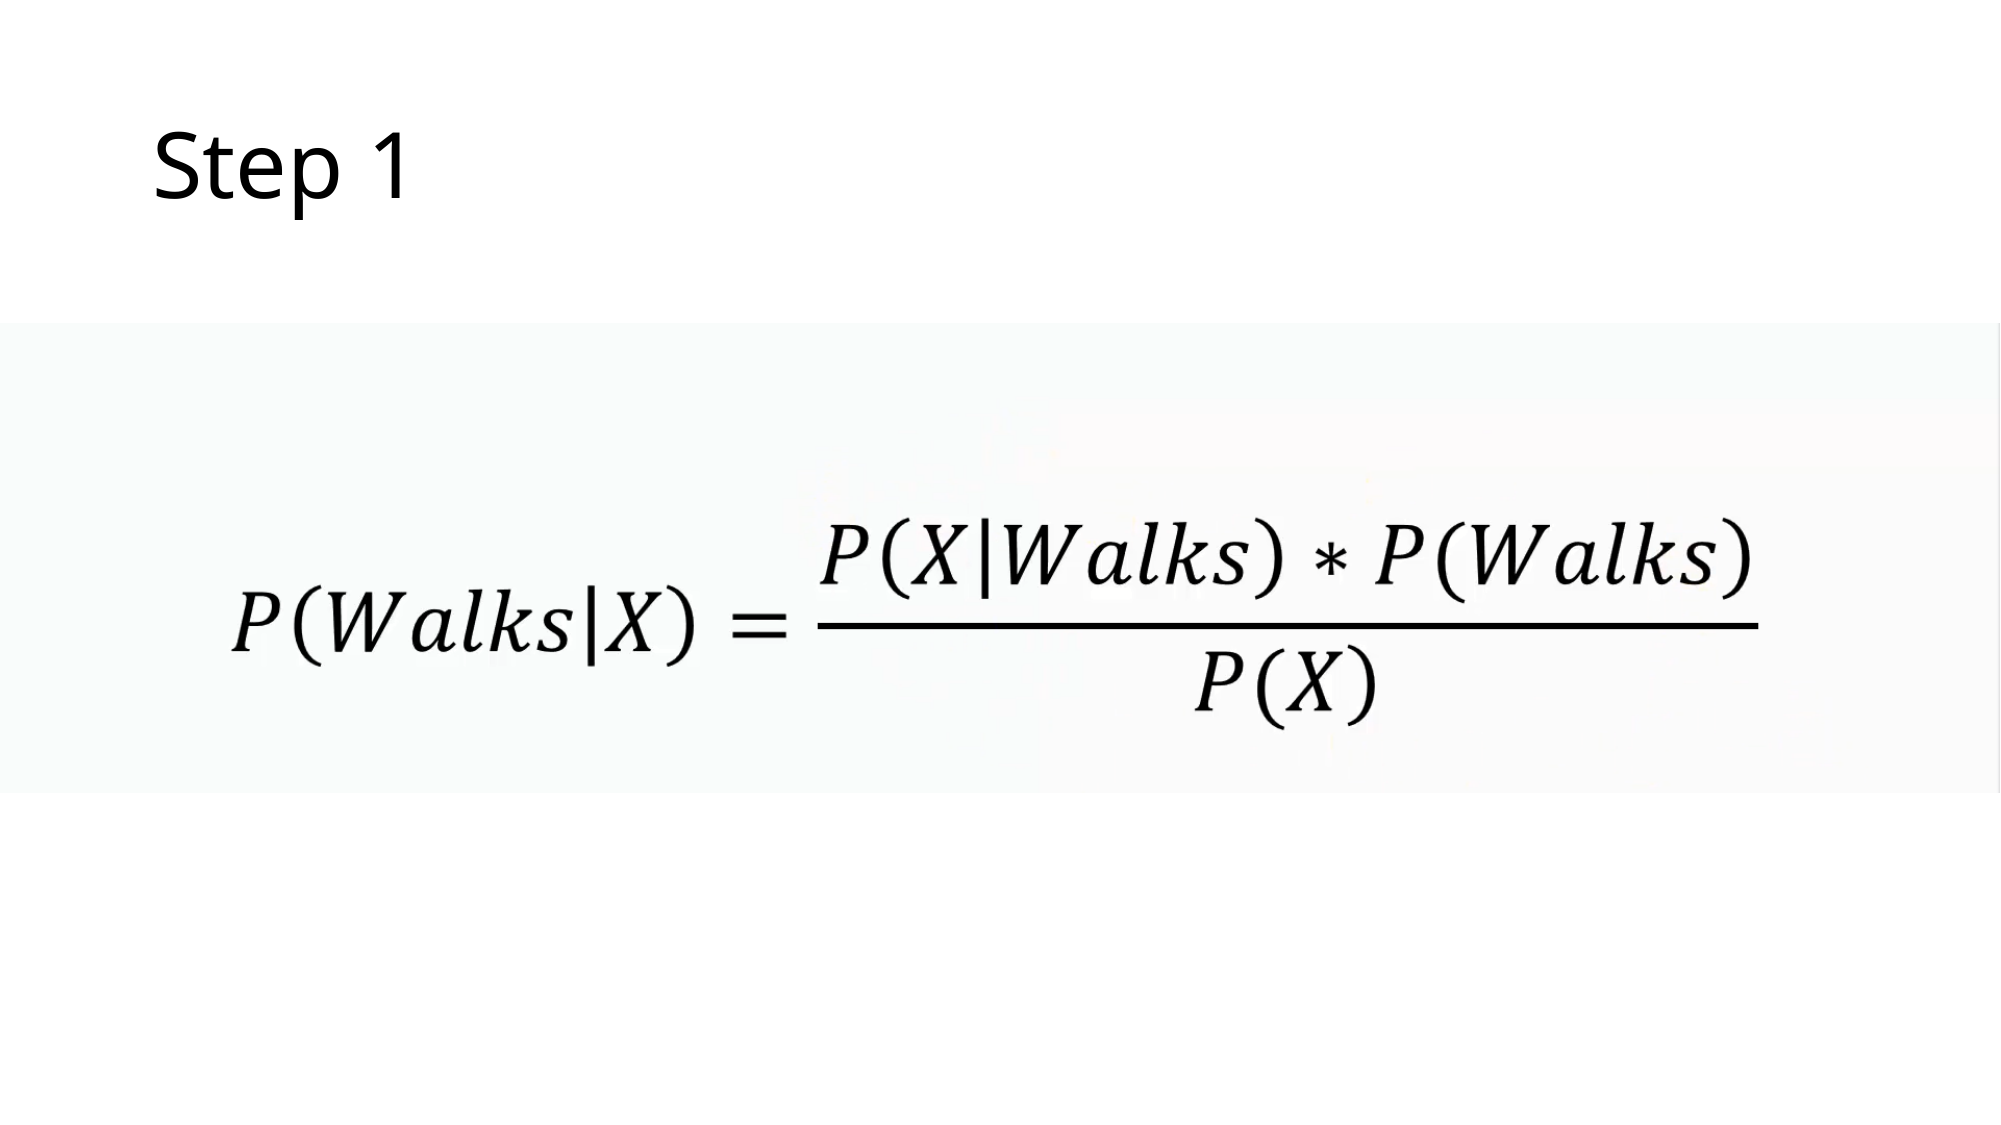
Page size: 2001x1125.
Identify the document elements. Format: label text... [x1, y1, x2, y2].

title Step 1 [137, 59, 1863, 278]
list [0, 323, 2000, 794]
